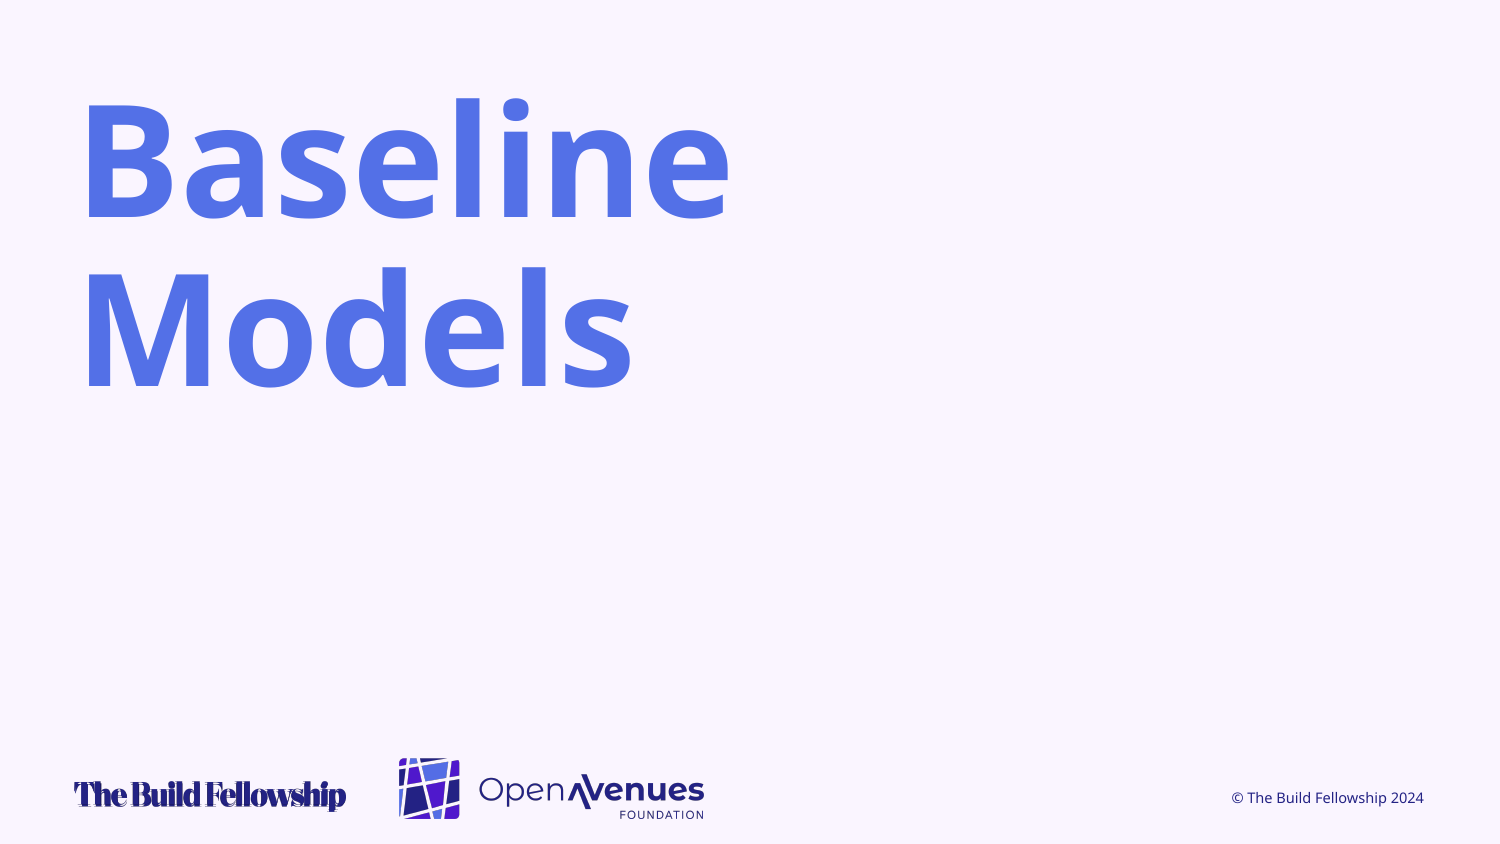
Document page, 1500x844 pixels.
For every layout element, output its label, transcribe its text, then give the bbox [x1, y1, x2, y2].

picture [74, 781, 346, 812]
text_box Baseline Models [75, 82, 1095, 395]
picture [399, 758, 704, 820]
